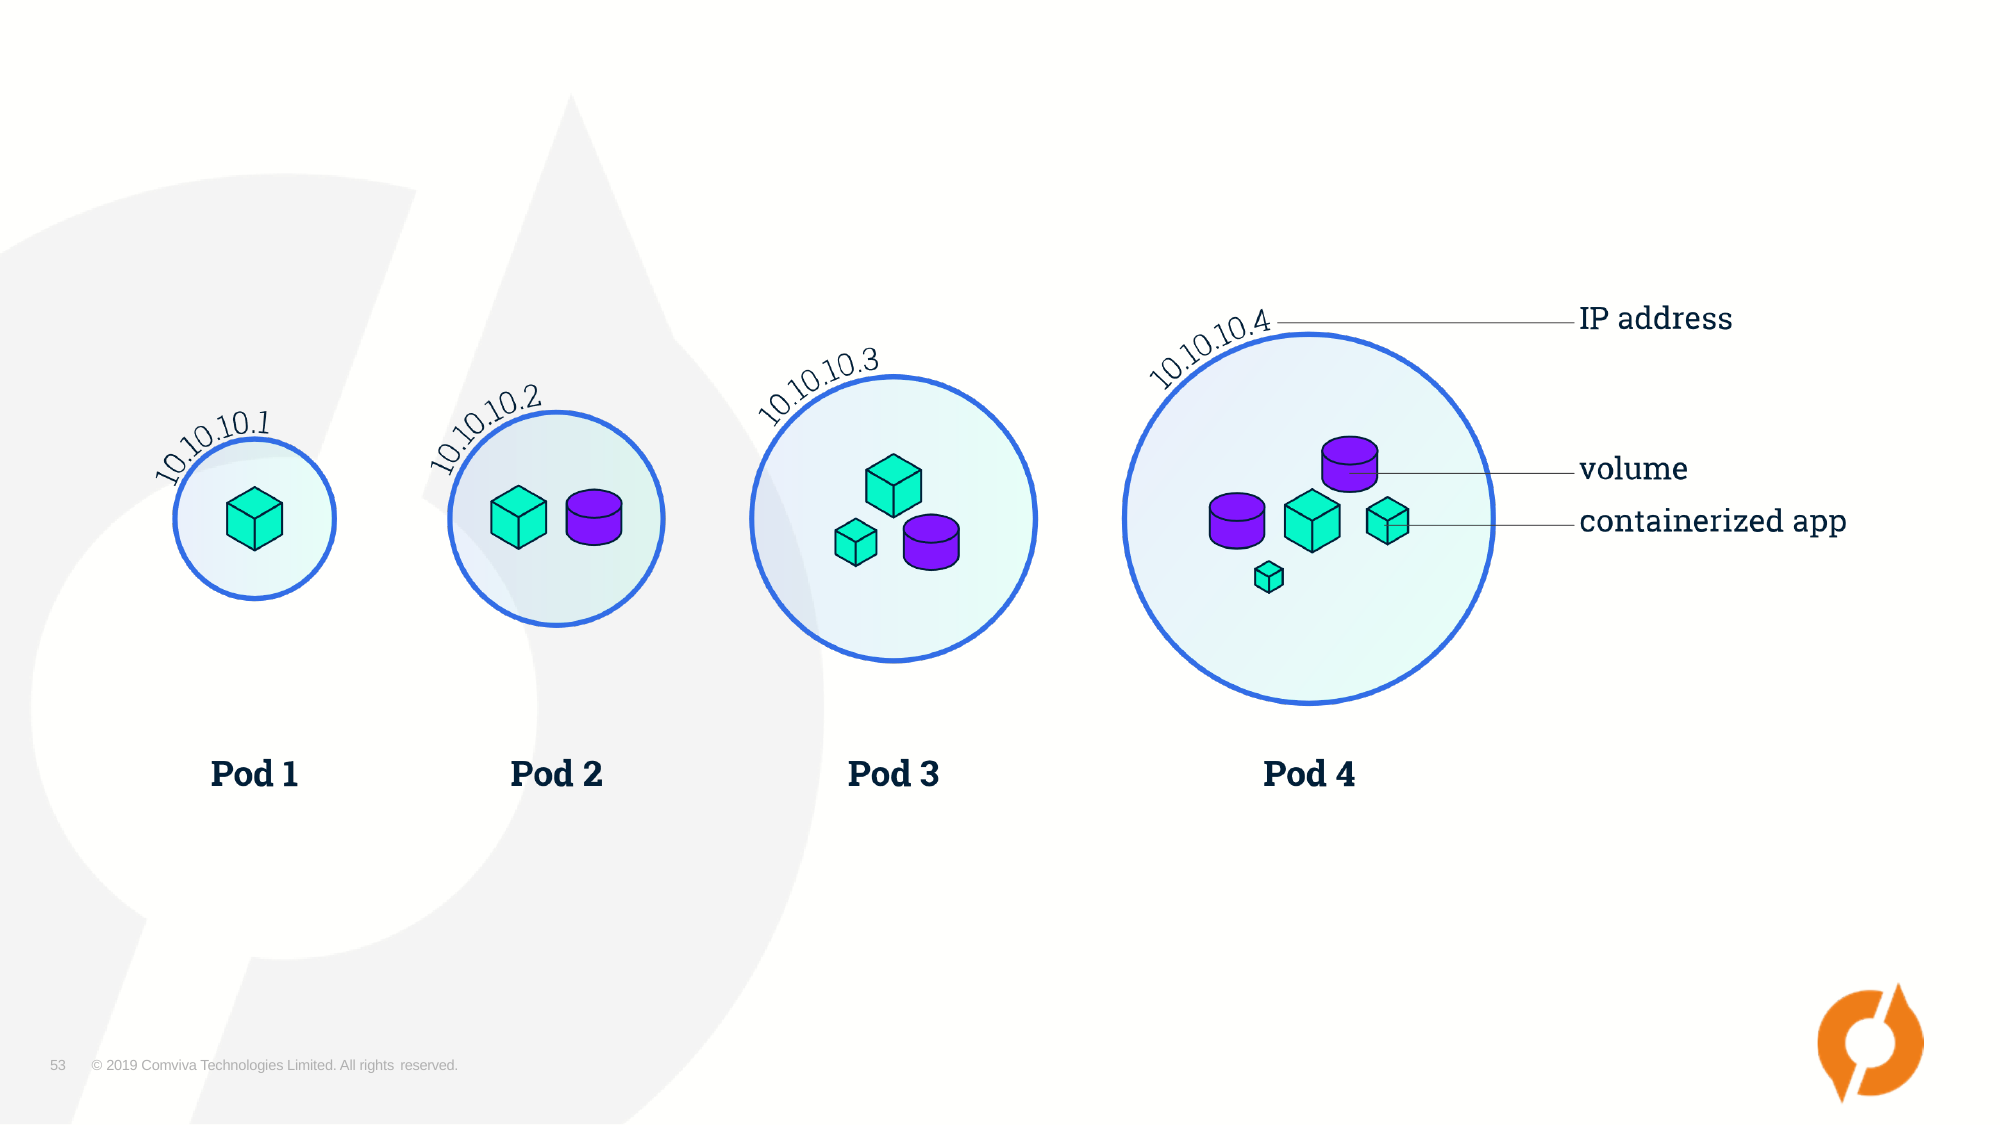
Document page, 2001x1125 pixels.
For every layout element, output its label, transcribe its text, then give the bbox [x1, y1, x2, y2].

footer © 2019 Comviva Technologies Limited. All rights reserved. [89, 1055, 472, 1125]
slide_number 53 [45, 1055, 71, 1125]
picture [0, 0, 2000, 1125]
